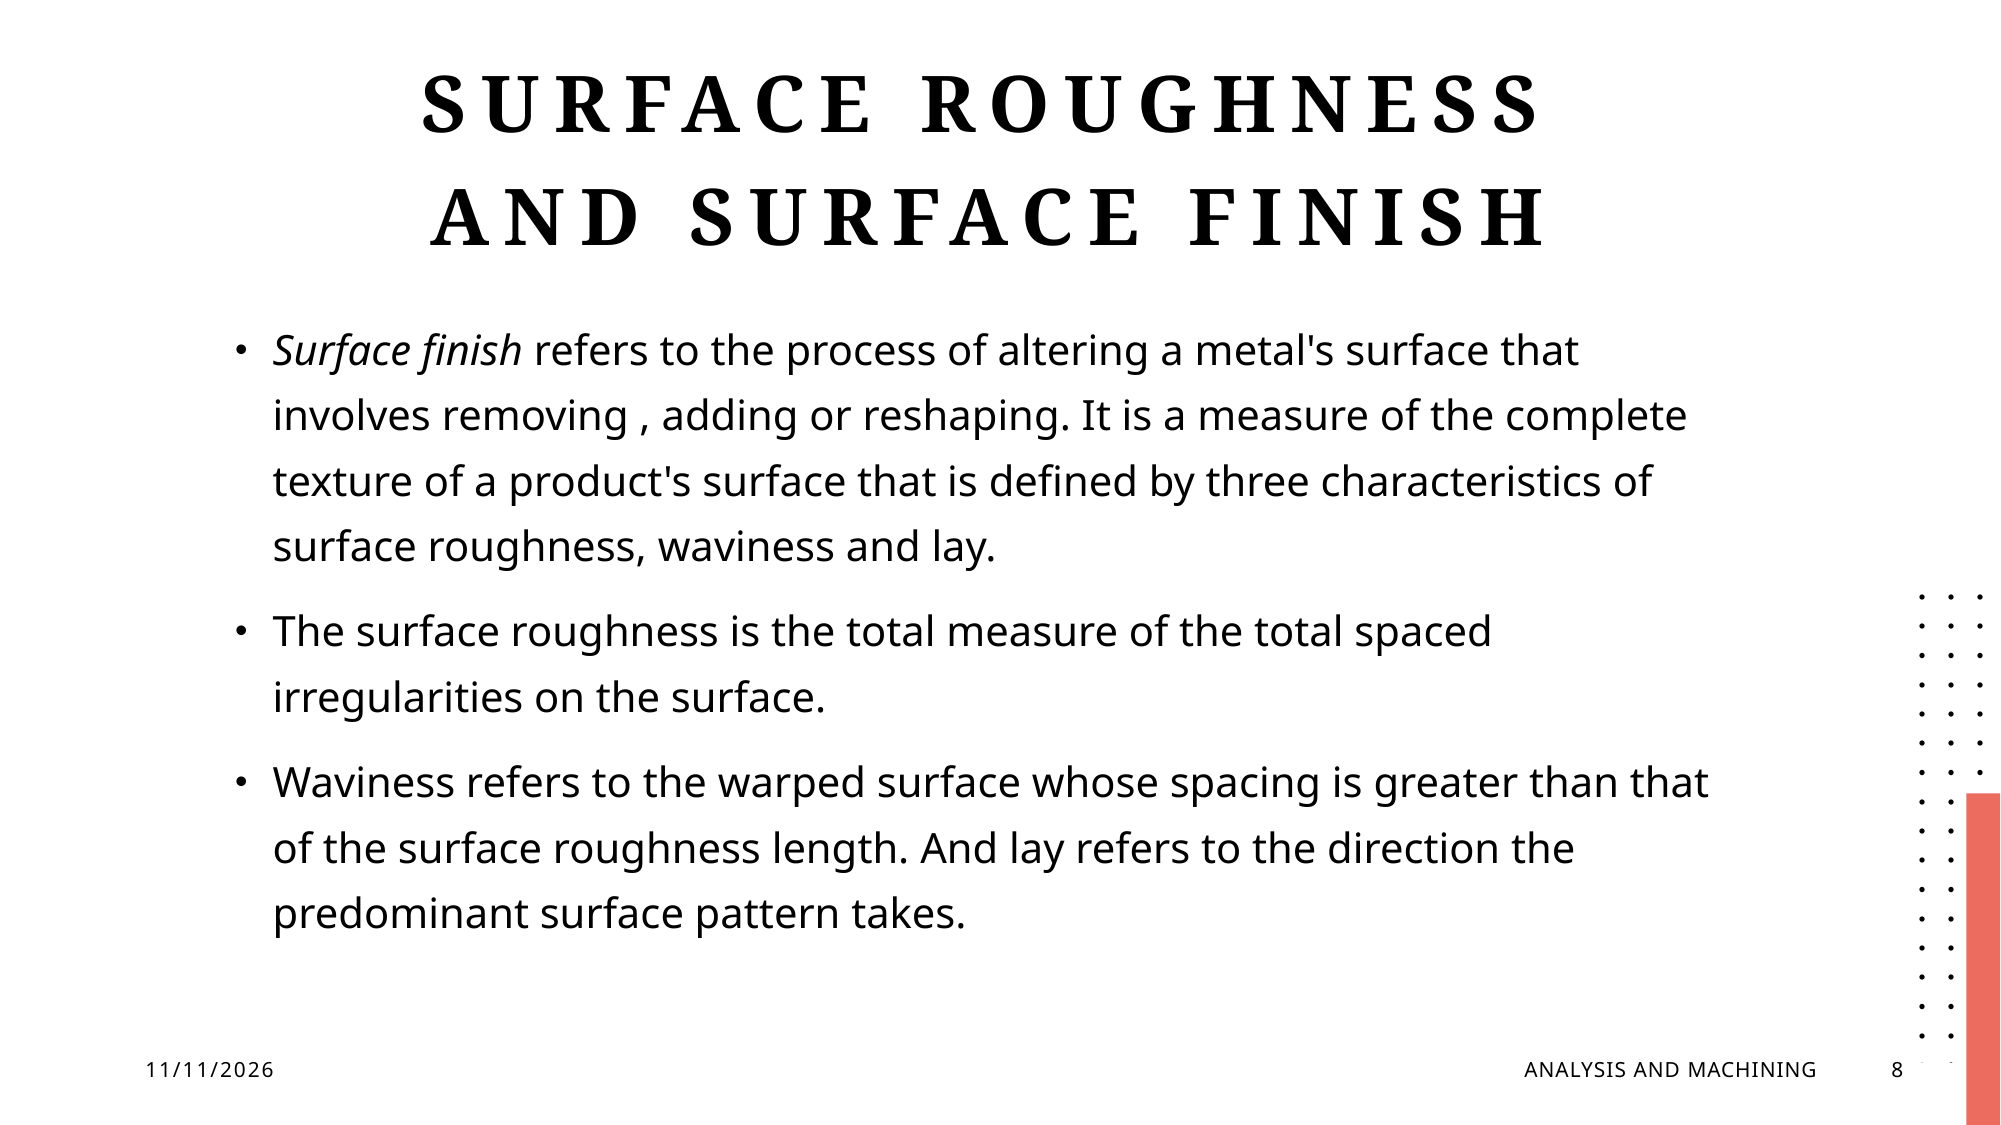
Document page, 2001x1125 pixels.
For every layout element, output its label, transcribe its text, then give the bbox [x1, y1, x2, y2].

picture [1907, 582, 1994, 1064]
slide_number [130, 1040, 581, 1101]
list Surface finish refers to the process of altering a metal's surface that involves removing , adding or reshaping. It is a measure of the complete texture of a product's surface that is defined by three characteristics of surface roughness, waviness and lay. The surface roughness is the total measure of the total spaced irregularities on the surface. Waviness refers to the warped surface whose spacing is greater than that of the surface roughness length. And lay refers to the direction the predominant surface pattern takes. [220, 301, 1756, 1006]
slide_number 8 [1832, 1040, 1919, 1101]
footer ANALYSIS AND MACHINING [1262, 1040, 1832, 1101]
title Surface roughness and surface finish [220, 26, 1756, 269]
